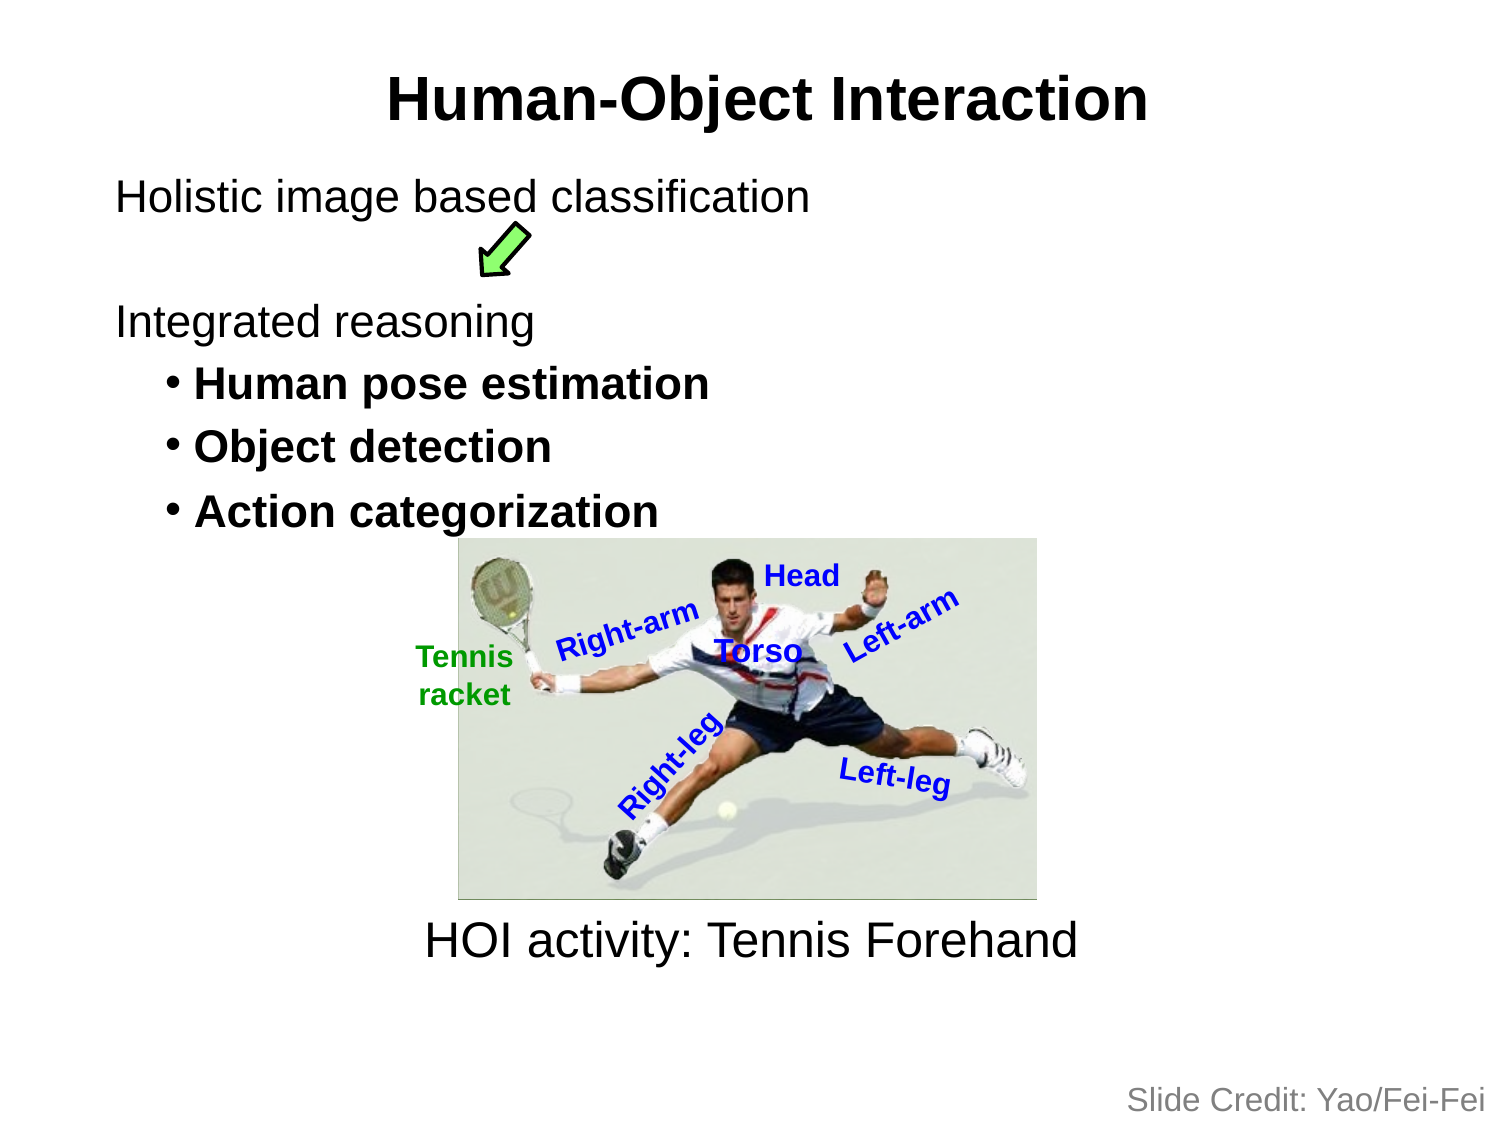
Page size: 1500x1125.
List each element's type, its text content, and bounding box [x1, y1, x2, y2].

text_box Object detection [149, 412, 613, 475]
text_box Integrated reasoning [99, 287, 925, 350]
picture [458, 537, 1038, 900]
text_box HOI activity: Tennis Forehand [409, 899, 1094, 975]
text_box Human pose estimation [149, 350, 763, 413]
text_box Human-Object Interaction [324, 50, 1213, 150]
text_box [478, 225, 532, 278]
text_box Tennis racket [395, 636, 452, 712]
text_box Action categorization [150, 477, 743, 540]
text_box Holistic image based classification [99, 162, 838, 225]
text_box Slide Credit: Yao/Fei-Fei [1111, 1070, 1500, 1125]
